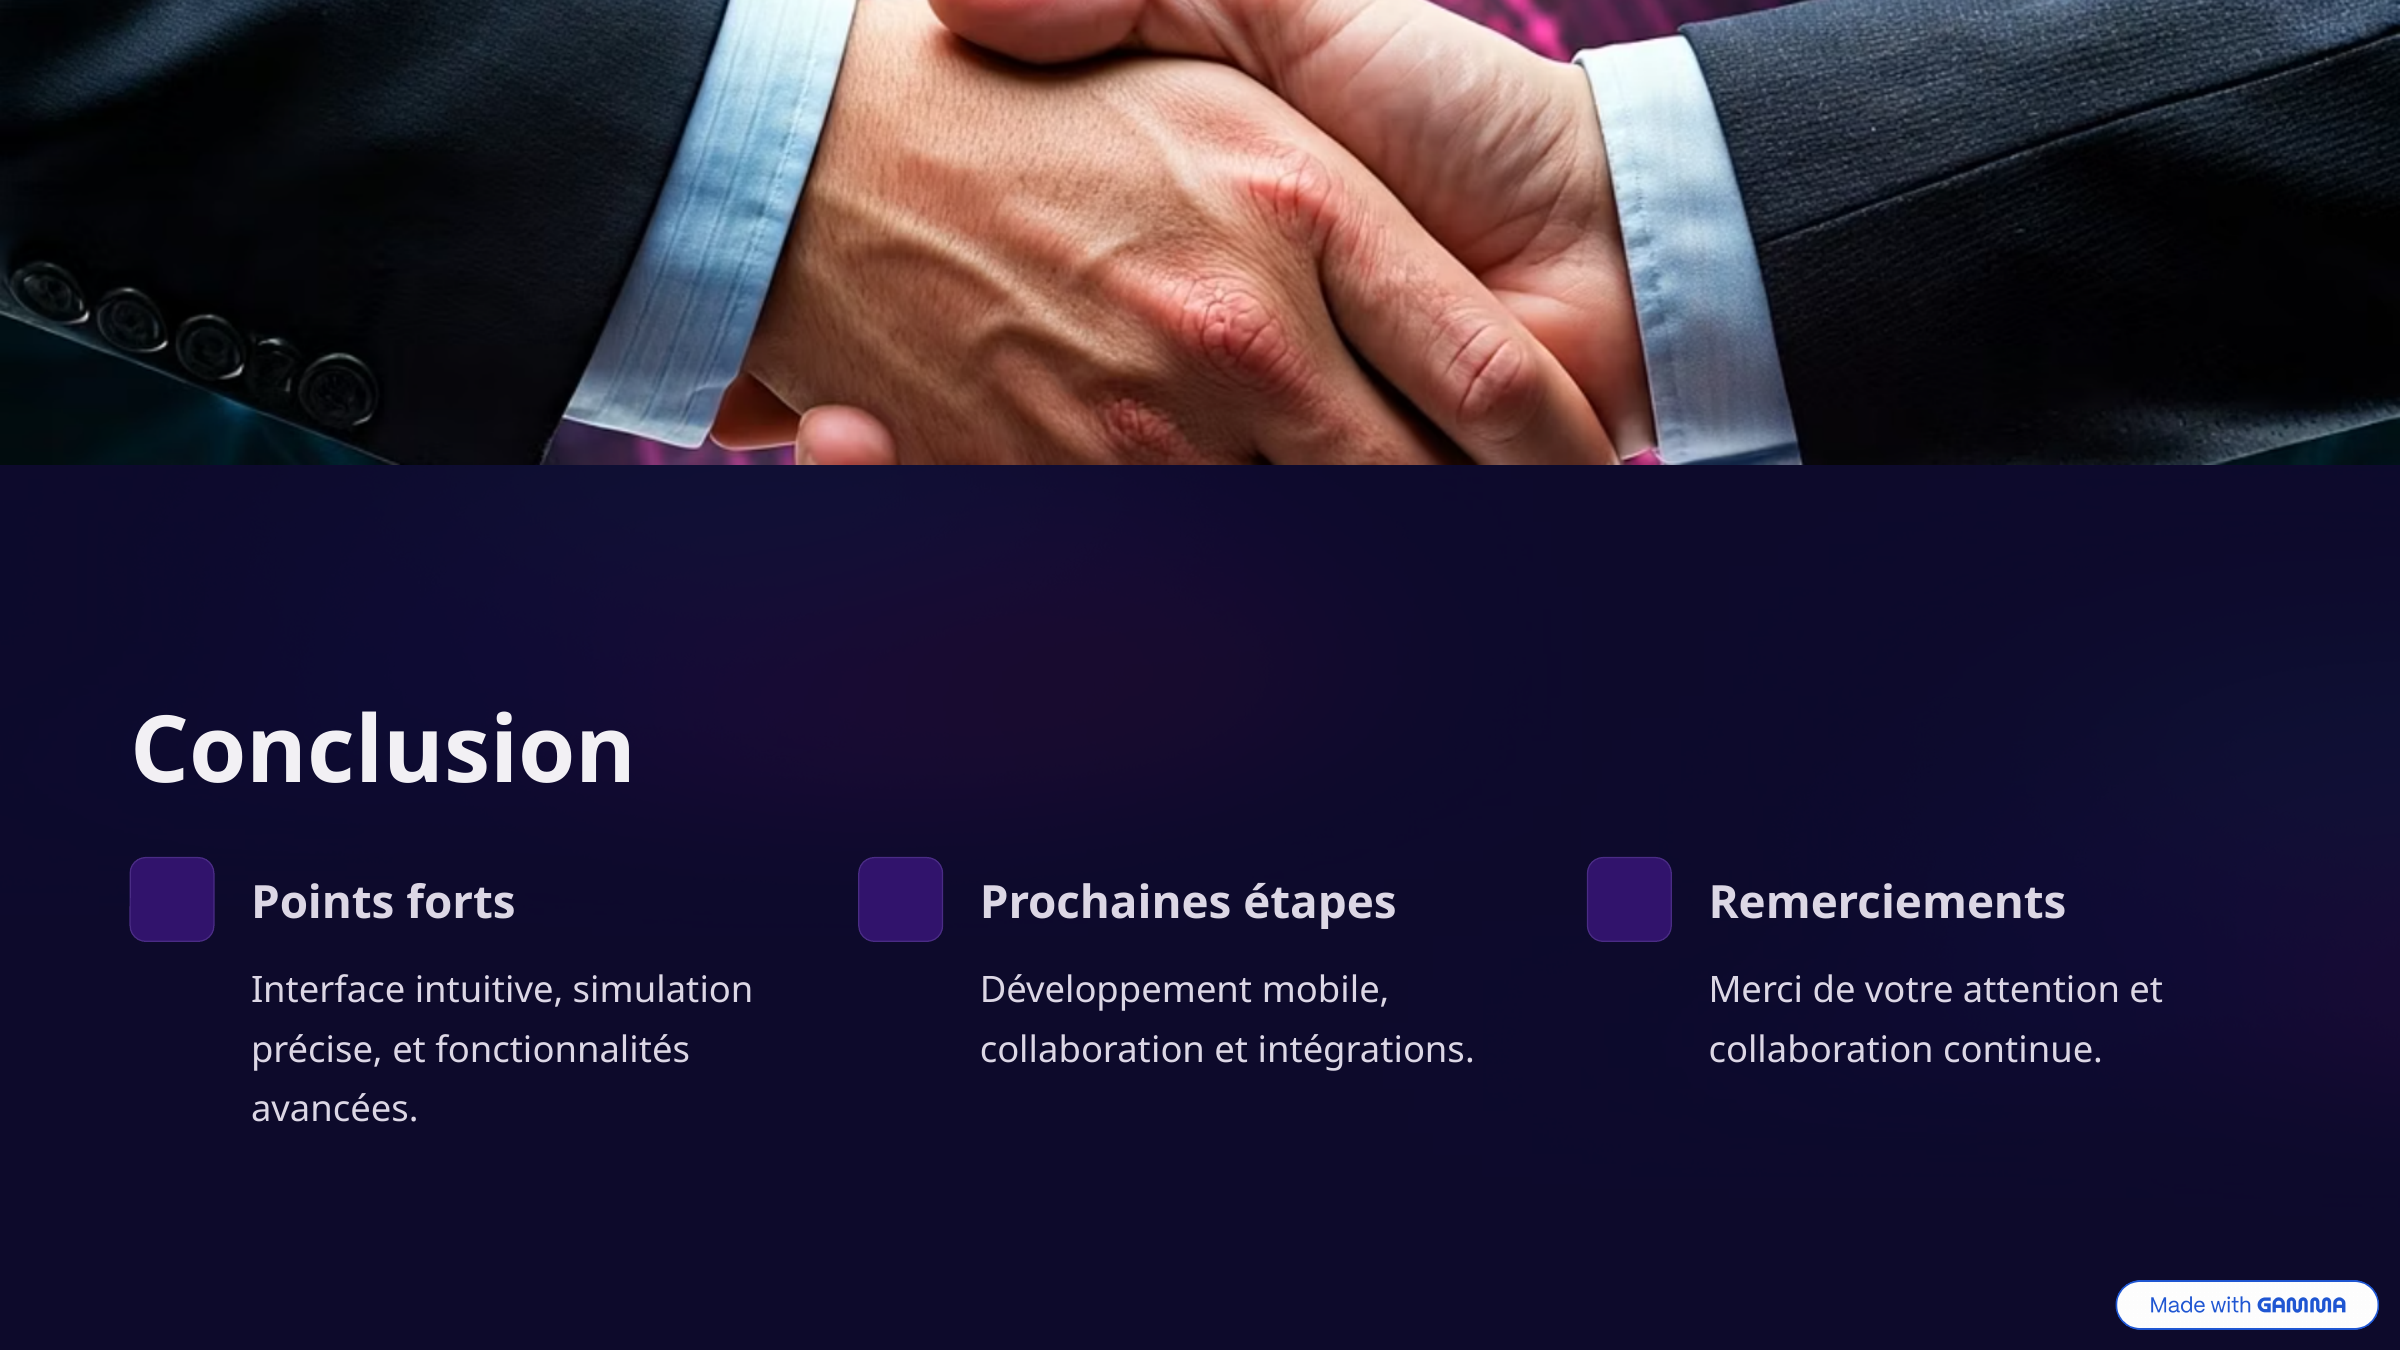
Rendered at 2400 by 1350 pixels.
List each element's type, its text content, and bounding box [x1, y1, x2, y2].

text_box [130, 857, 214, 942]
text_box Prochaines étapes [979, 870, 1445, 929]
picture [2106, 1271, 2389, 1339]
text_box Développement mobile, collaboration et intégrations. [979, 950, 1541, 1070]
text_box Conclusion [130, 685, 1061, 802]
text_box Interface intuitive, simulation précise, et fonctionnalités avancées. [251, 950, 813, 1130]
text_box Merci de votre attention et collaboration continue. [1708, 950, 2270, 1070]
text_box Remerciements [1708, 870, 2174, 929]
picture [0, 0, 2400, 466]
text_box Points forts [251, 870, 717, 929]
text_box [1587, 857, 1672, 942]
text_box [858, 857, 943, 942]
